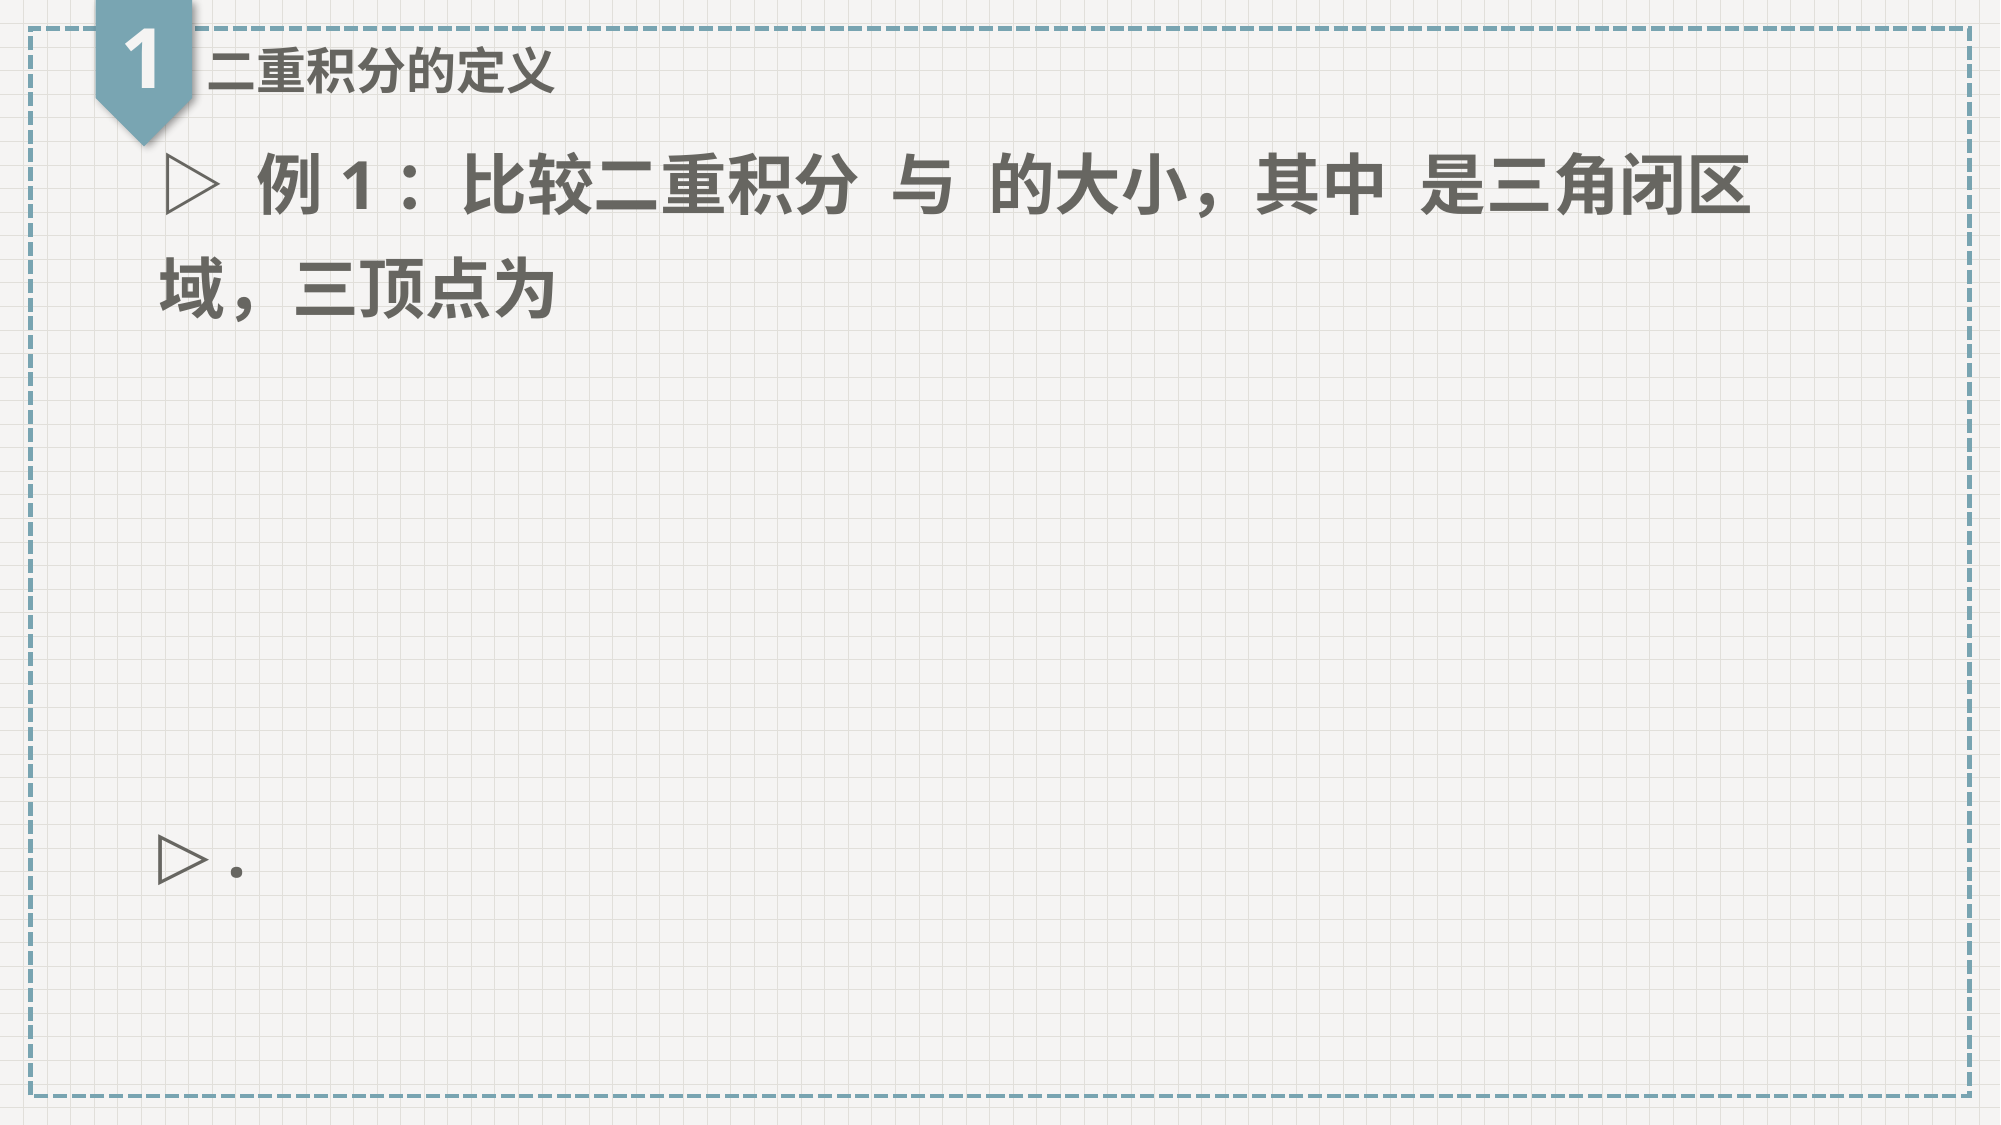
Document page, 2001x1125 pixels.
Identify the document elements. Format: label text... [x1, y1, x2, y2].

list 二重积分的定义 [192, 35, 1114, 112]
list 1 [95, 0, 193, 123]
